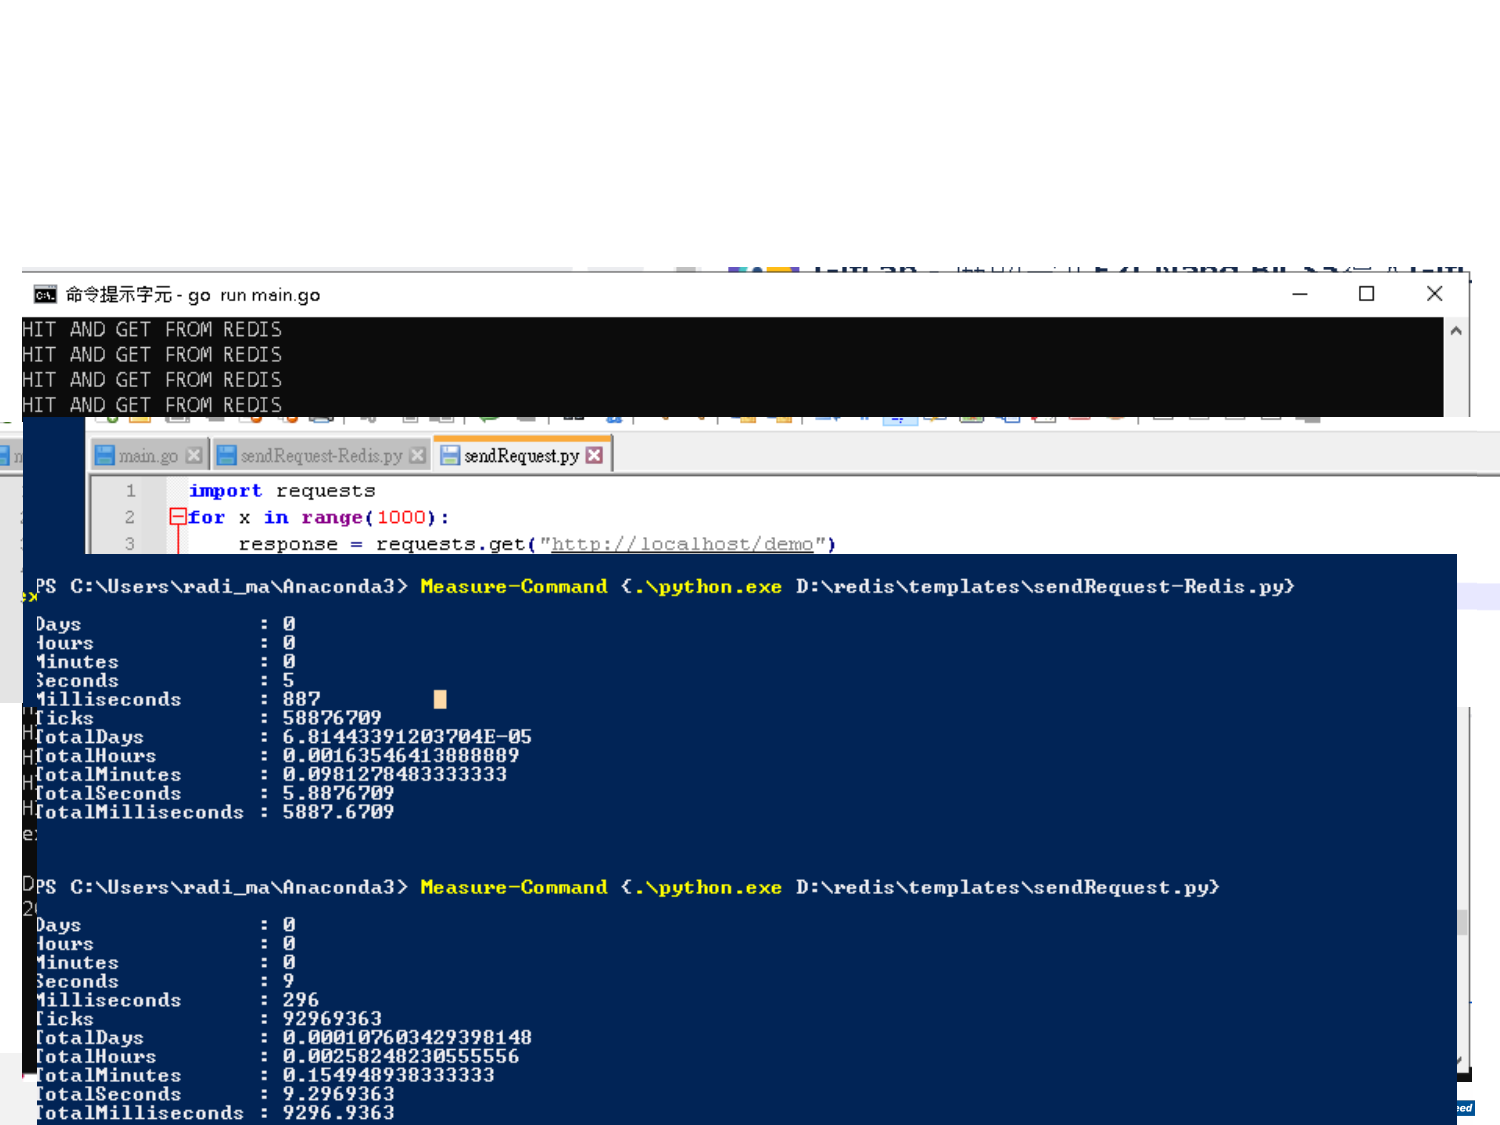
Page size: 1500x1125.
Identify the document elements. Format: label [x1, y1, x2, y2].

list [21, 703, 37, 1082]
list [1457, 707, 1472, 1082]
picture [0, 417, 1500, 1125]
list [21, 267, 1472, 422]
